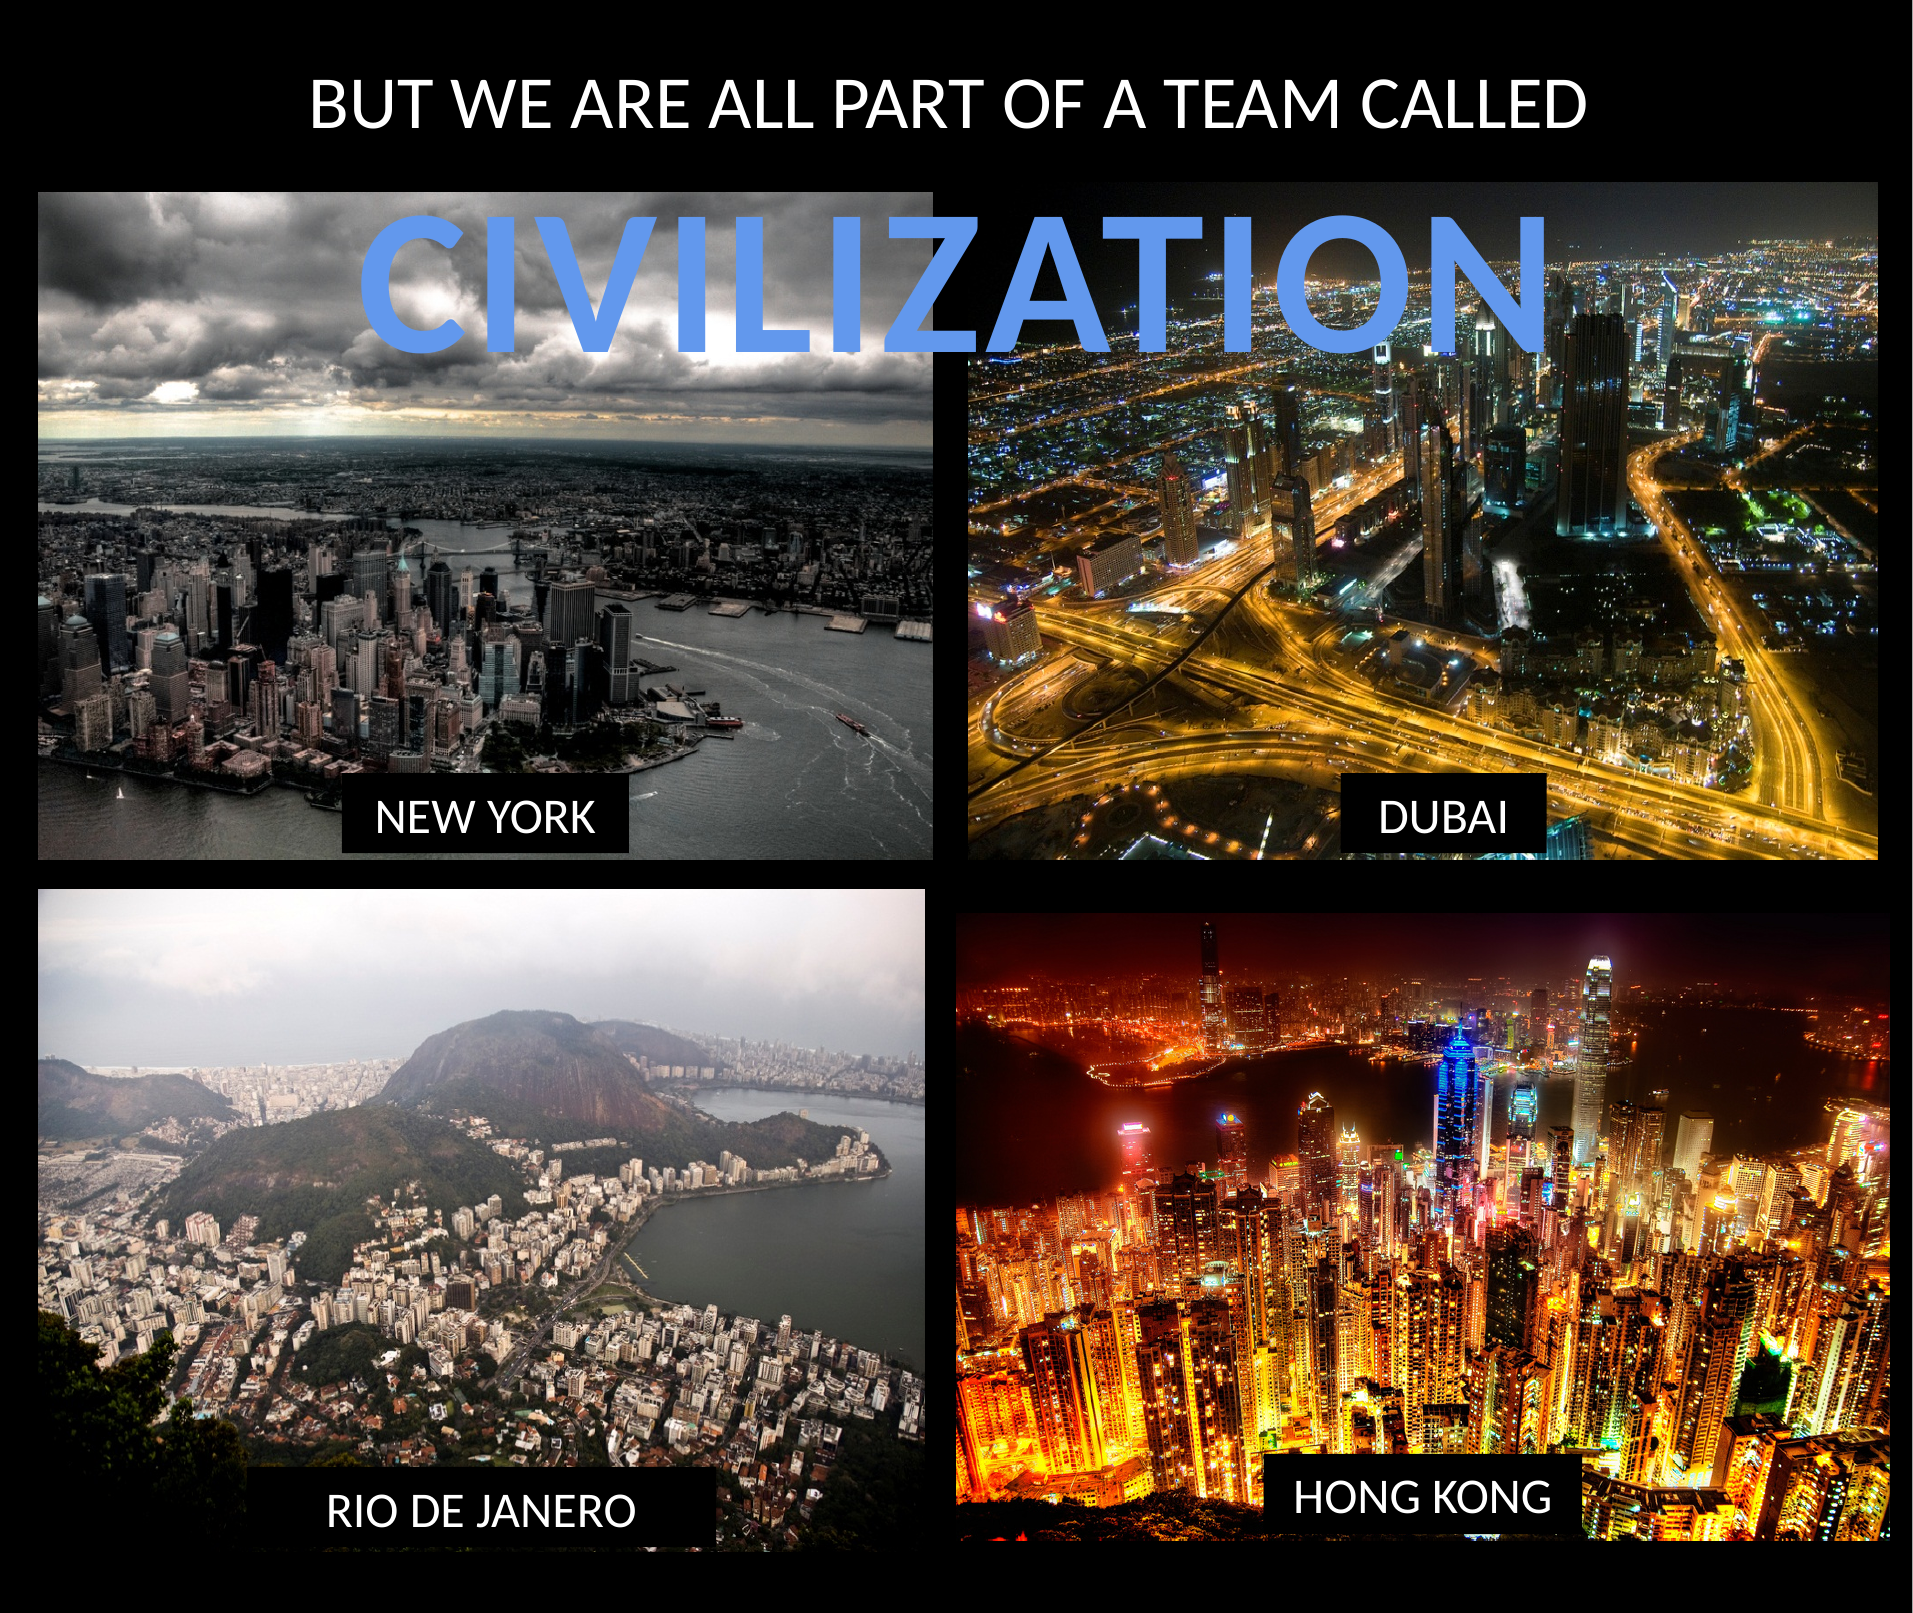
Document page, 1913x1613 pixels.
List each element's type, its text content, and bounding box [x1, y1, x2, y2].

text_box BUT WE ARE ALL PART OF A TEAM CALLED CIVILIZATION [38, 43, 1878, 404]
picture [968, 182, 1878, 861]
picture [38, 889, 925, 1553]
picture [955, 913, 1890, 1542]
picture [38, 192, 933, 861]
